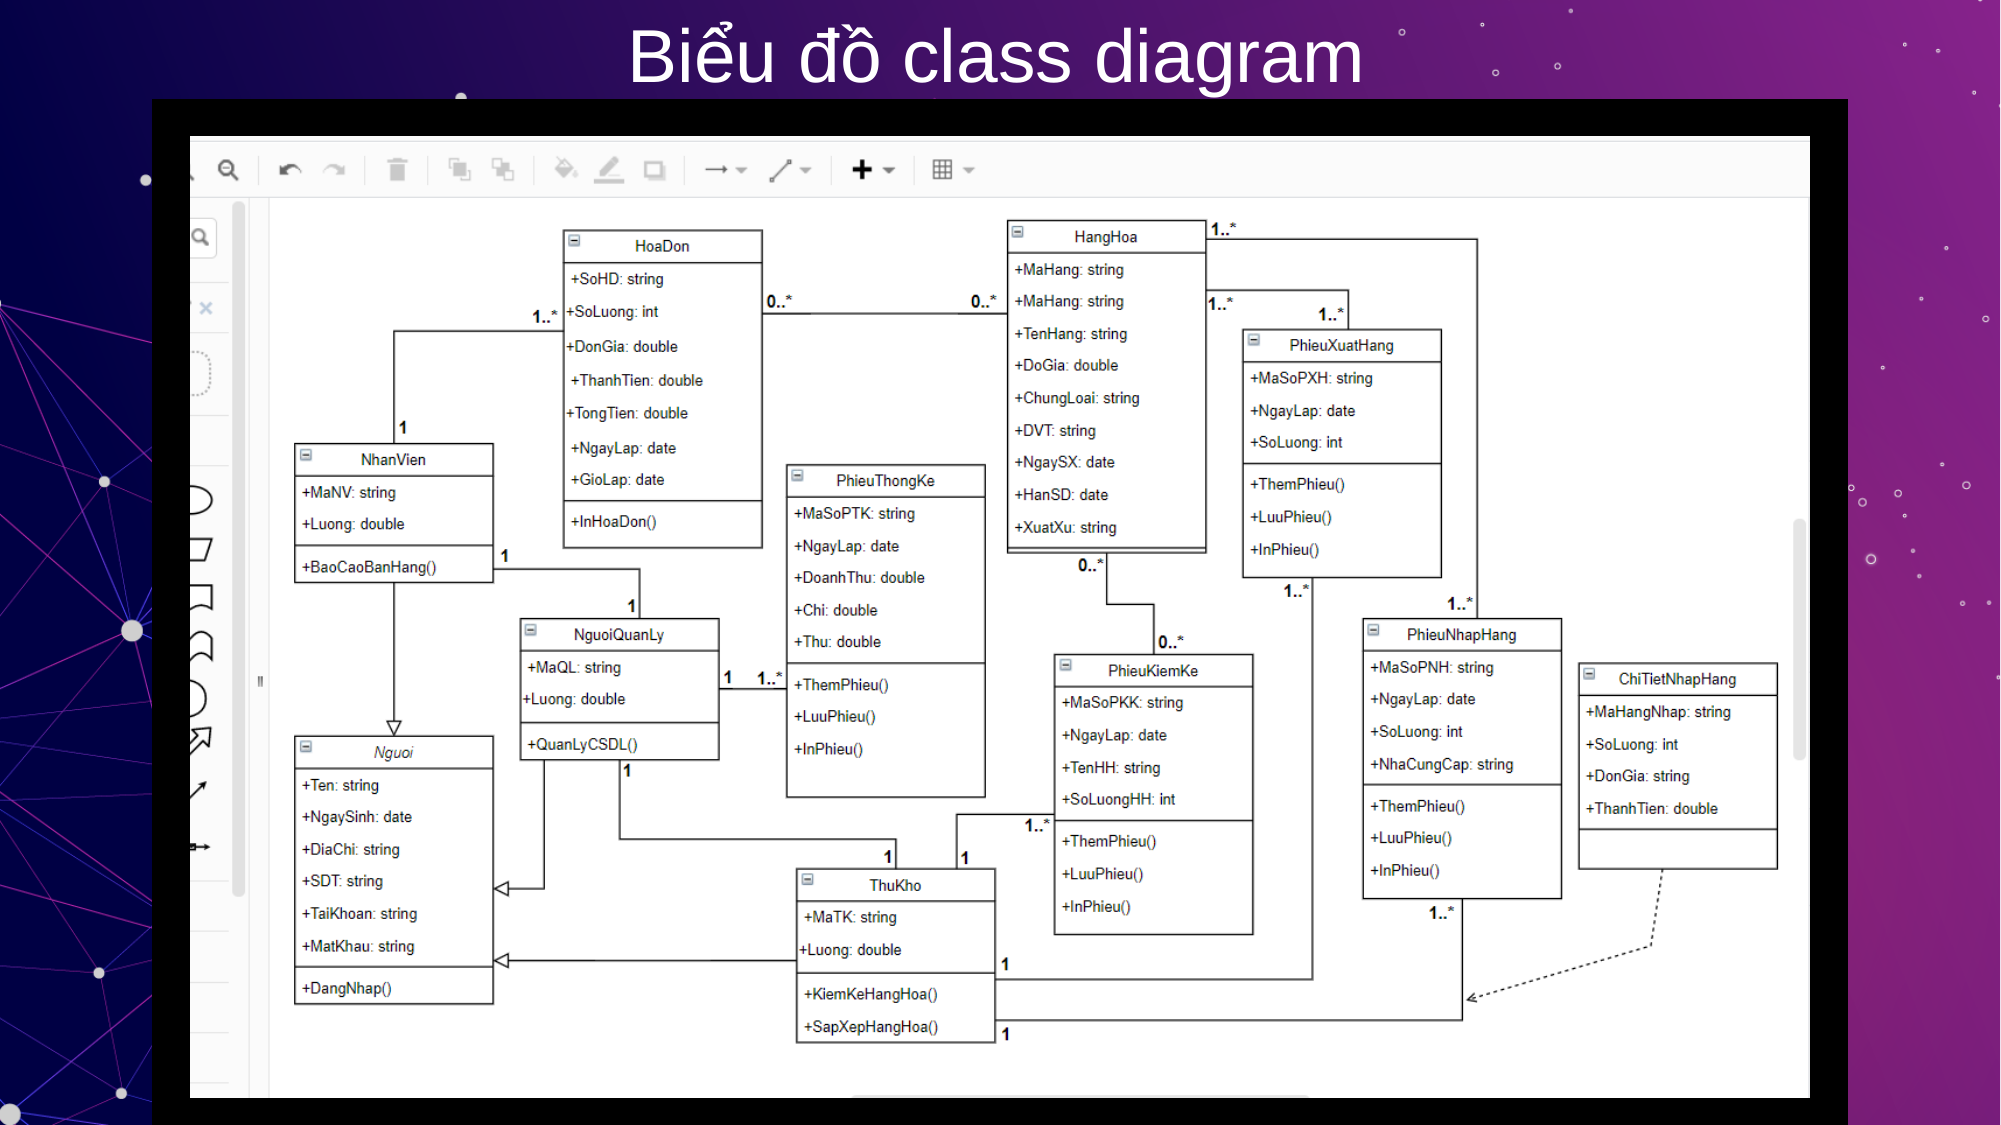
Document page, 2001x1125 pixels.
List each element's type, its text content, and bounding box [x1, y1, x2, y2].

text_box Biểu đồ class diagram [612, 0, 1388, 99]
picture [1388, 0, 2001, 1125]
picture [0, 0, 612, 1125]
picture [189, 135, 1811, 1099]
